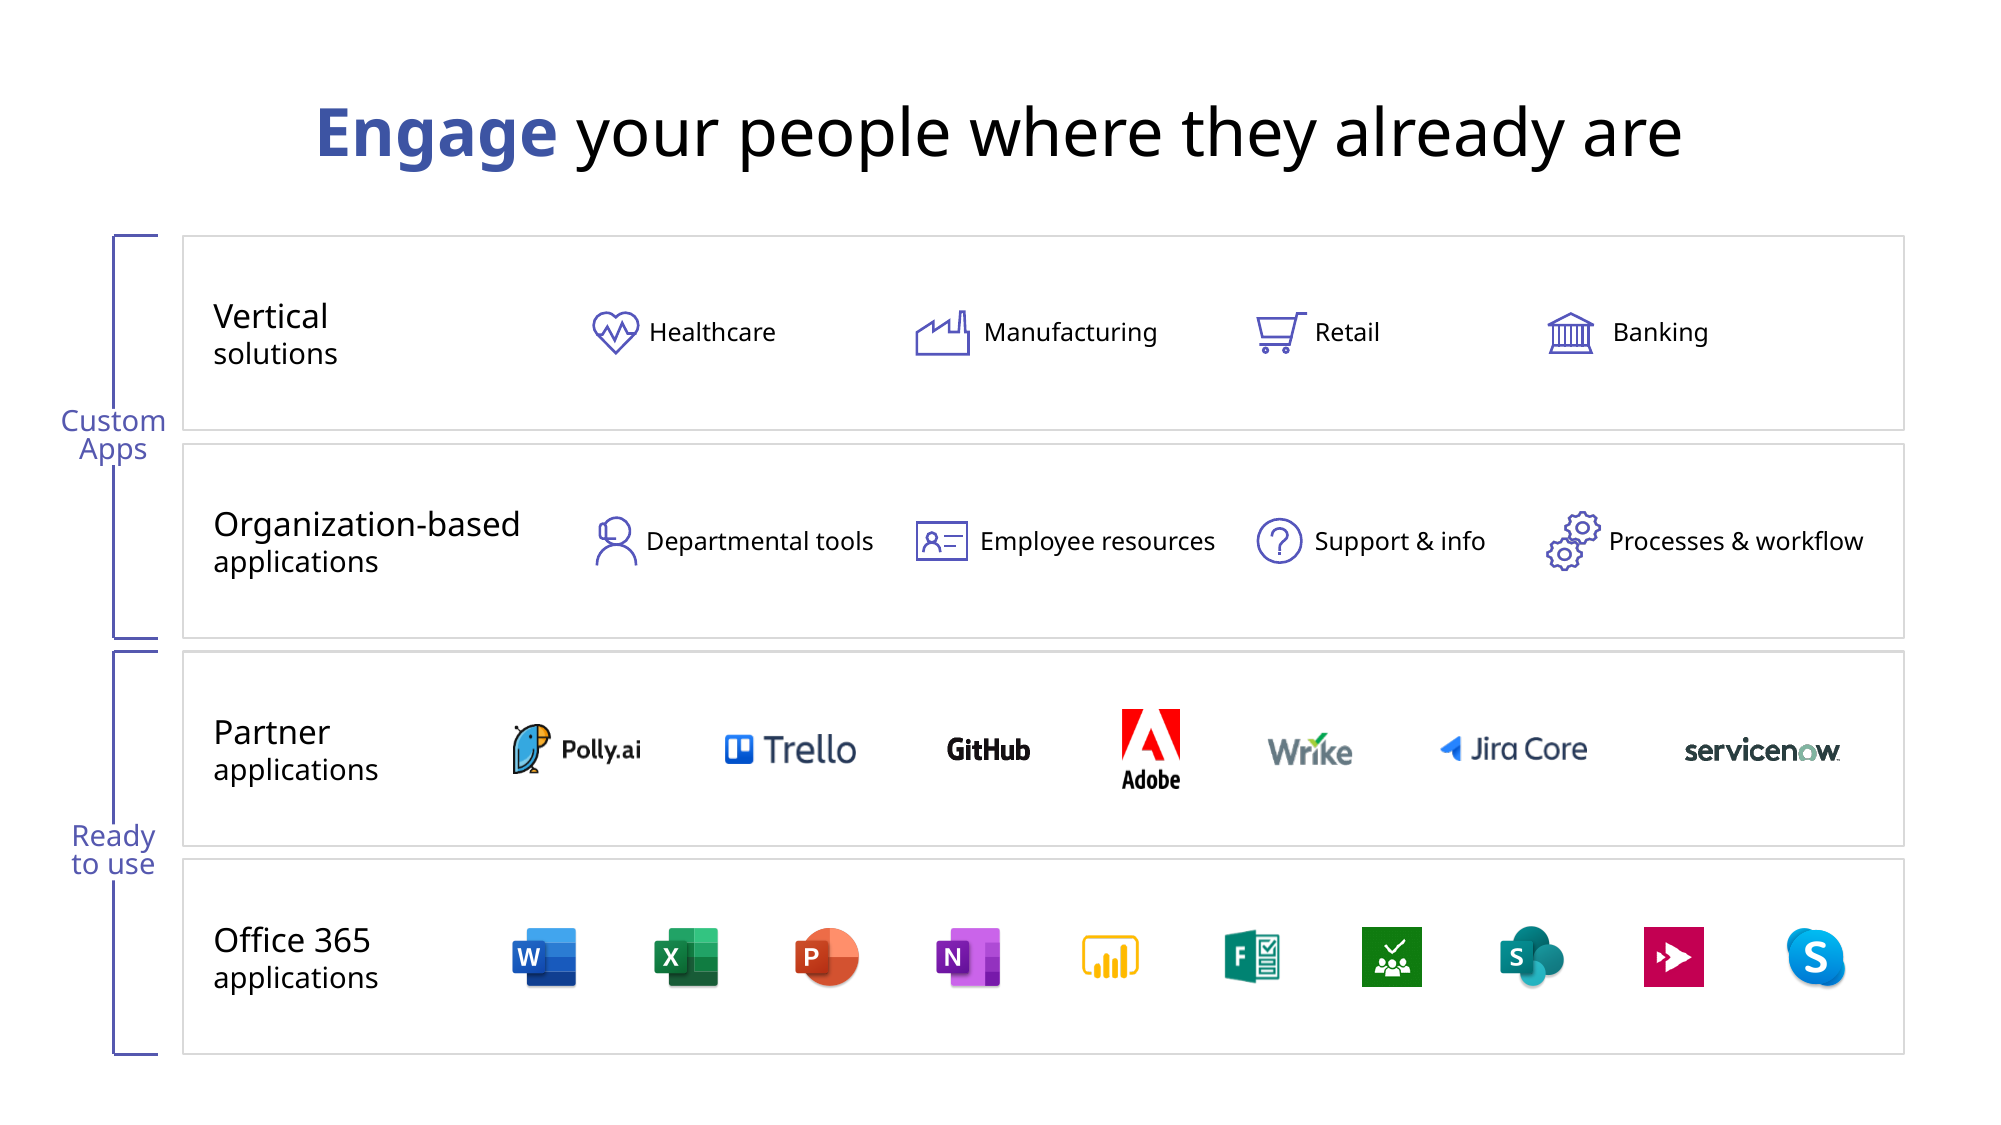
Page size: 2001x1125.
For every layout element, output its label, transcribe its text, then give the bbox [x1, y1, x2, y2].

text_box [49, 651, 178, 1055]
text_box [49, 235, 178, 639]
picture [1469, 893, 1597, 1020]
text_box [916, 522, 1212, 560]
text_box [593, 312, 792, 354]
text_box Organization-based applications [182, 443, 1904, 639]
picture [725, 734, 856, 764]
picture [764, 893, 891, 1020]
picture [1440, 736, 1587, 762]
text_box Vertical solutions [182, 235, 1904, 431]
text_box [1535, 506, 1861, 576]
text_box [1257, 313, 1389, 353]
picture [905, 893, 1033, 1020]
picture [1121, 708, 1181, 789]
picture [1328, 893, 1455, 1020]
picture [1610, 893, 1738, 1020]
text_box Partner applications [182, 651, 1904, 847]
picture [512, 724, 640, 774]
picture [1685, 737, 1840, 761]
picture [1752, 893, 1879, 1020]
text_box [1257, 518, 1486, 563]
picture [1188, 893, 1314, 1020]
picture [481, 893, 609, 1020]
picture [1046, 893, 1174, 1020]
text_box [1547, 313, 1719, 353]
picture [622, 893, 750, 1020]
text_box Office 365 applications [182, 859, 1904, 1055]
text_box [916, 311, 1174, 355]
title Engage your people where they already are [69, 71, 1930, 194]
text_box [596, 517, 872, 565]
picture [941, 729, 1037, 769]
picture [1265, 731, 1355, 766]
